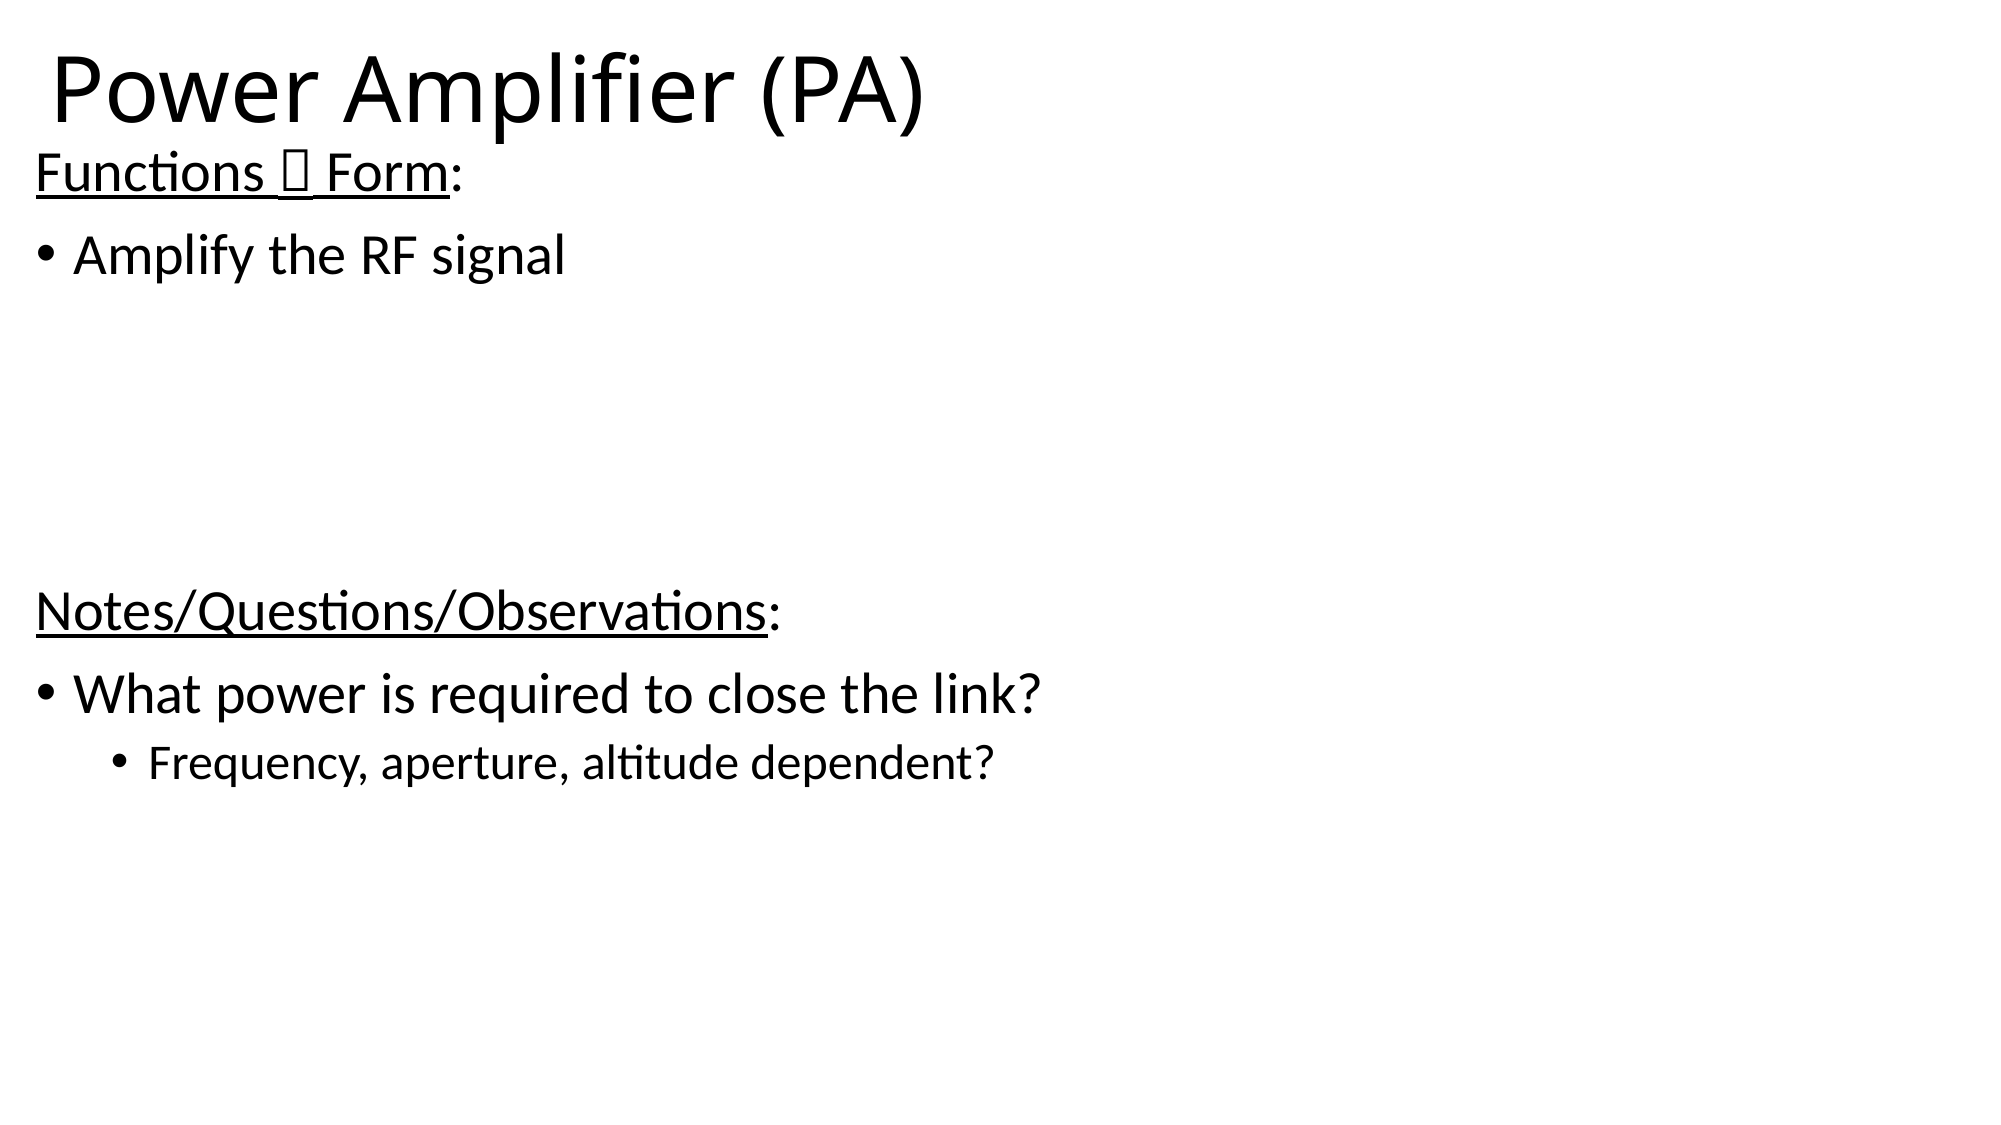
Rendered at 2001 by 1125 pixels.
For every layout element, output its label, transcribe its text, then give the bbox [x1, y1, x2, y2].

text_box Notes/Questions/Observations: What power is required to close the link? Frequency, aperture, altitude dependent? [20, 572, 1987, 1103]
list Functions  Form: Amplify the RF signal [20, 133, 1978, 563]
title Power Amplifier (PA) [34, 22, 1969, 133]
